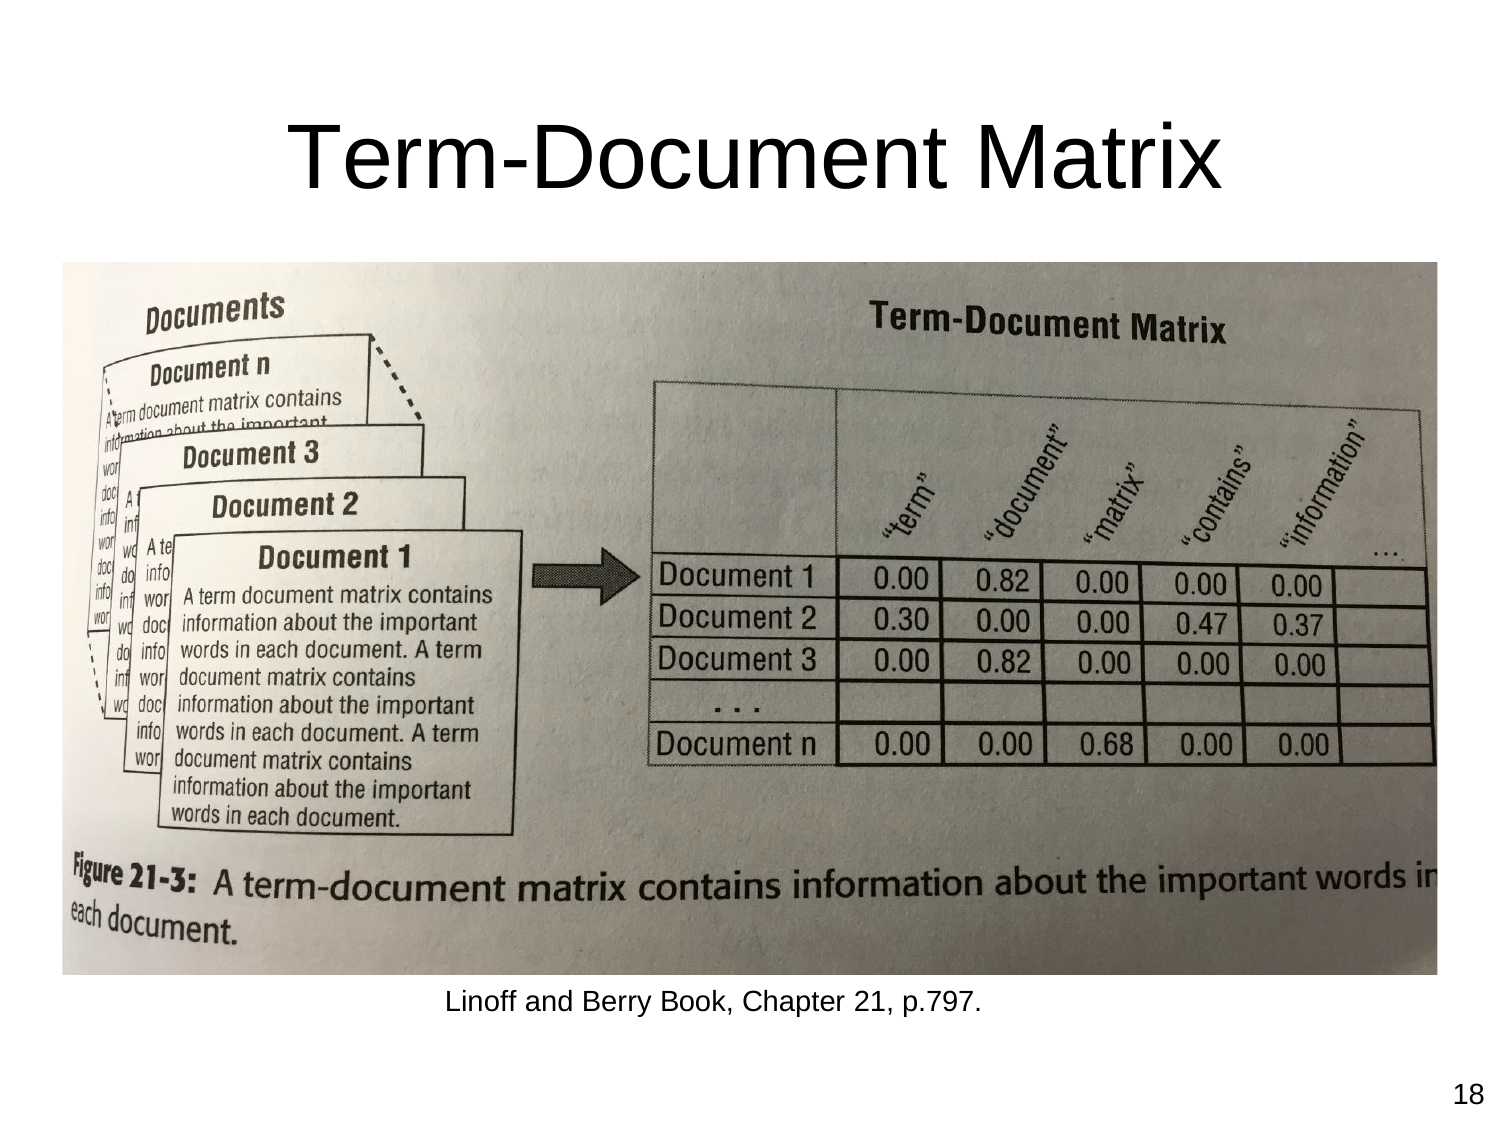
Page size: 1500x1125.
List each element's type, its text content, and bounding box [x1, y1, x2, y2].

text_box [62, 262, 1438, 975]
title Term-Document Matrix [169, 96, 1331, 262]
slide_number 18 [1448, 1075, 1490, 1125]
text_box Linoff and Berry Book, Chapter 21, p.797. [387, 974, 1038, 1025]
